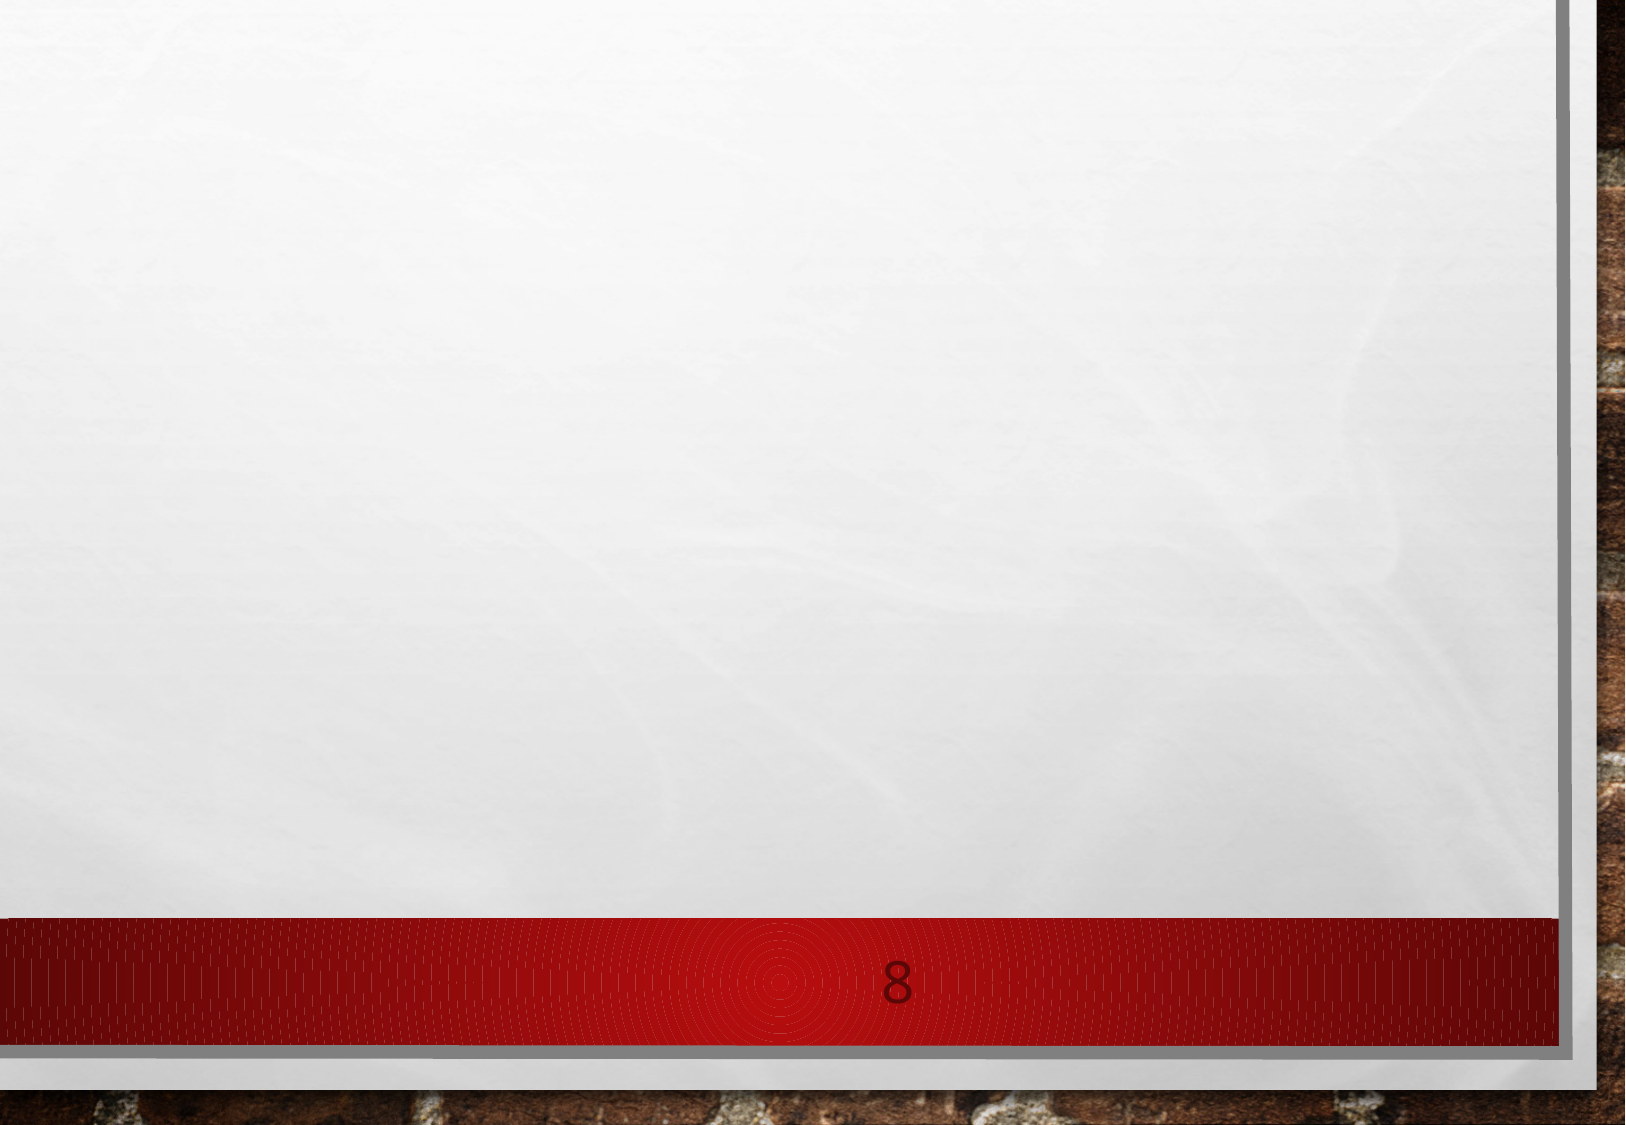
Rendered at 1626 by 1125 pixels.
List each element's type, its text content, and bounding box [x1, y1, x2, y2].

picture [0, 0, 1625, 1125]
slide_number 8 [837, 944, 959, 1027]
